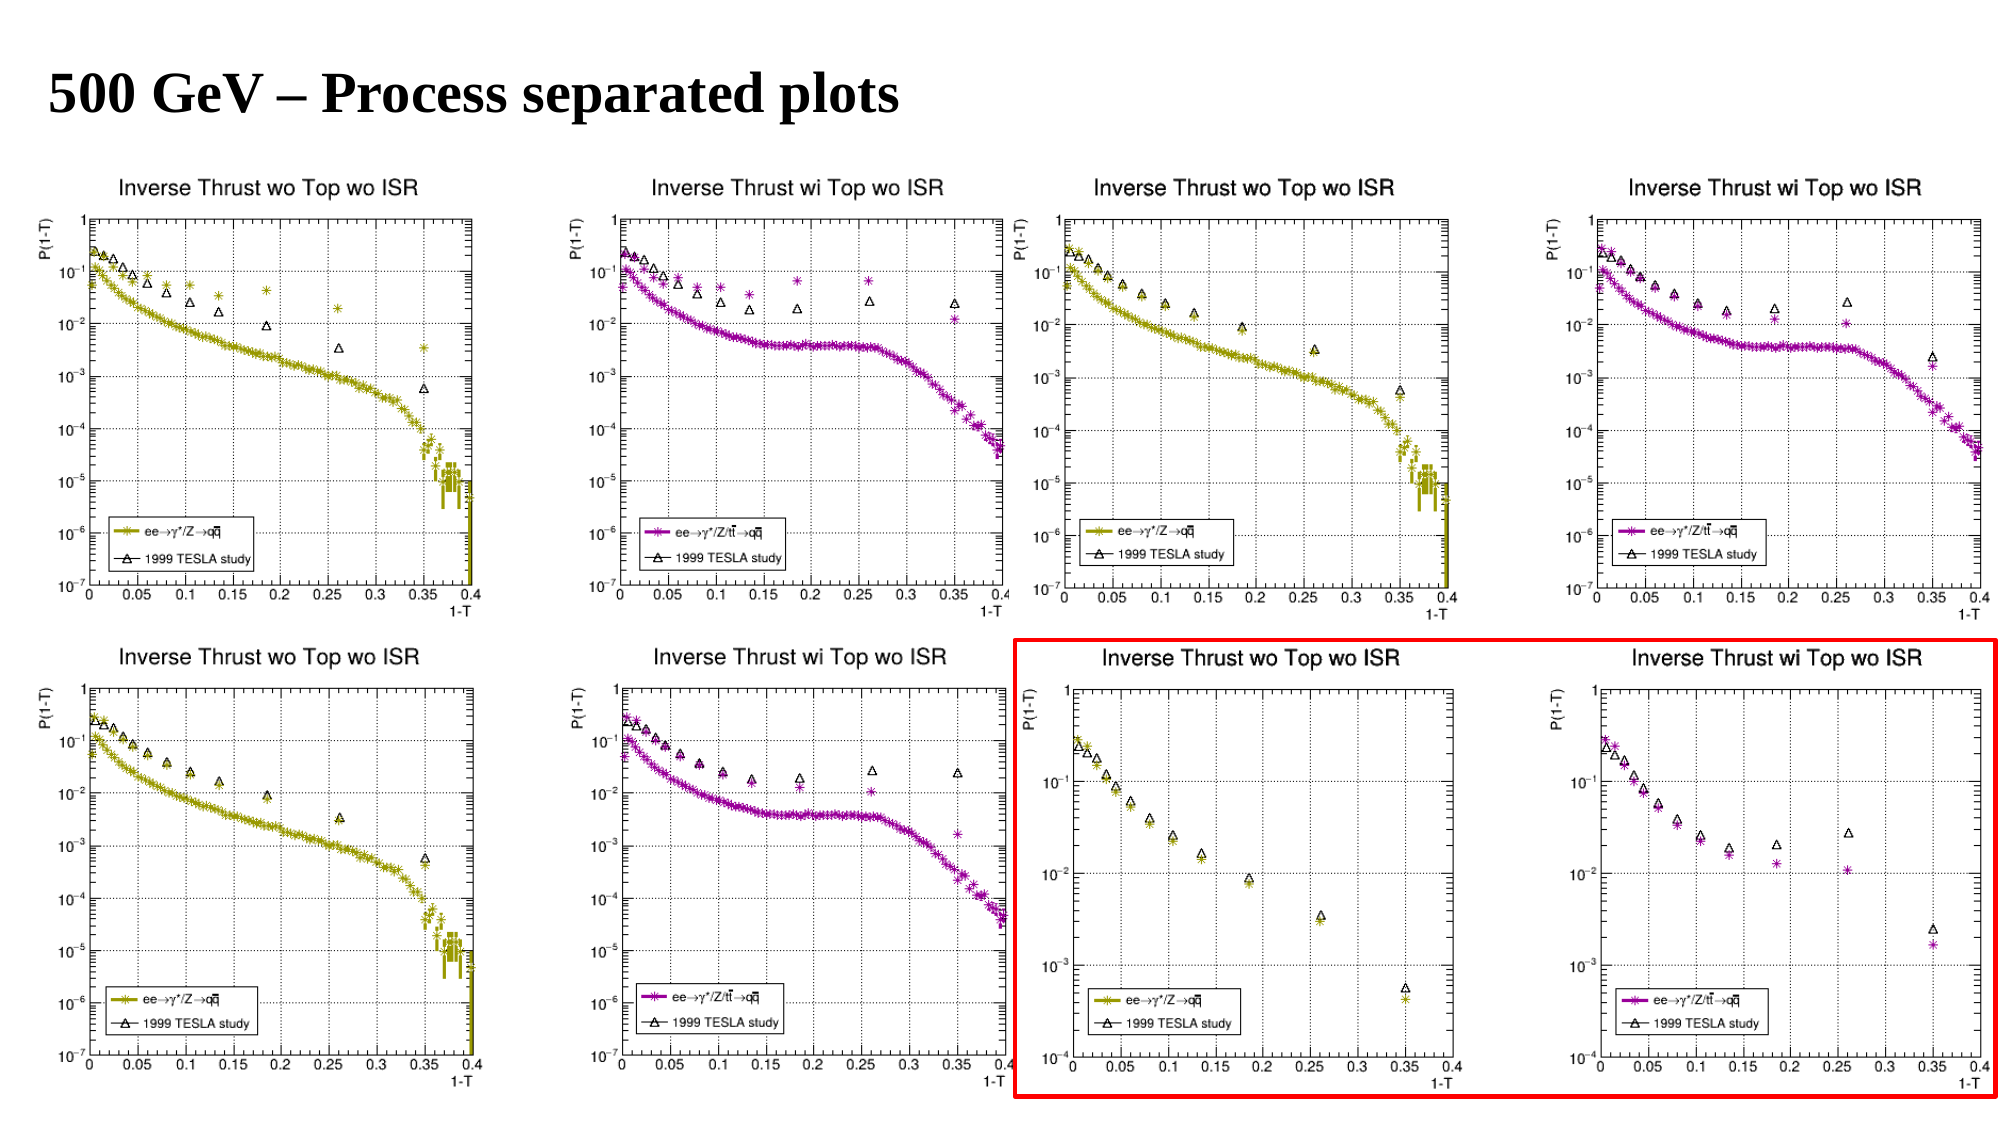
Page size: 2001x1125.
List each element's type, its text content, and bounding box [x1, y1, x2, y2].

picture [33, 174, 1994, 625]
picture [33, 642, 1994, 1094]
title 500 GeV – Process separated plots [33, 30, 1971, 157]
